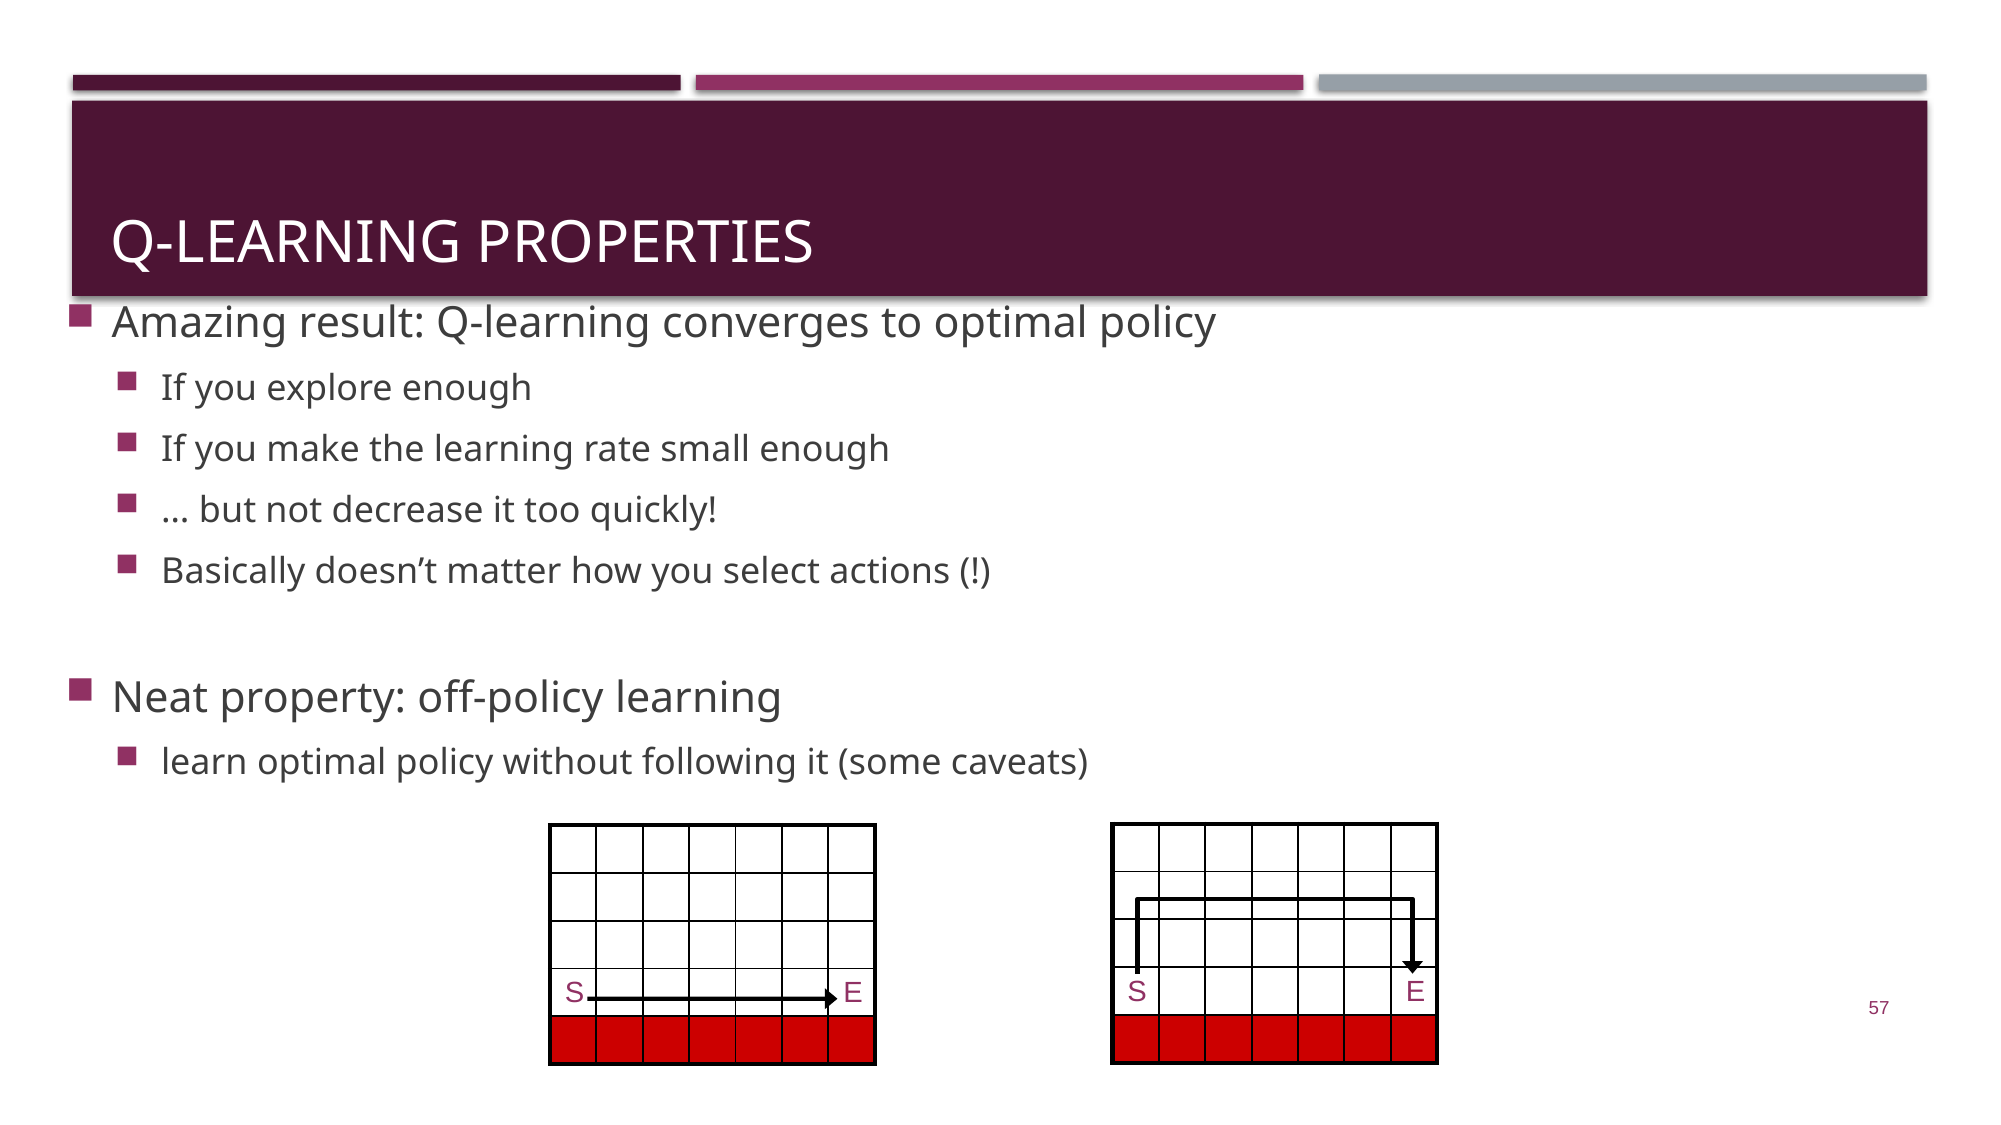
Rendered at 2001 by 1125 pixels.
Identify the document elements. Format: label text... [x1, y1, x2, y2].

table_cell [736, 922, 781, 968]
table_cell [552, 922, 595, 968]
table_header [1206, 826, 1251, 871]
list Amazing result: Q-learning converges to optimal policy If you explore enough If you make the learning rate small enough … but not decrease it too quickly! Basically doesn’t matter how you select actions (!) Neat property: off-policy learning learn optimal policy without following it (some caveats) [50, 287, 1764, 790]
table_cell [597, 874, 642, 920]
text_box [587, 988, 838, 1010]
table_cell [552, 874, 595, 920]
table_cell [783, 969, 827, 998]
table_cell [1392, 872, 1435, 918]
table_cell [690, 999, 735, 1015]
table_cell [644, 922, 688, 968]
table_cell [829, 1017, 873, 1062]
table_cell [690, 874, 735, 920]
table_cell [644, 1017, 688, 1062]
table_cell [1299, 1016, 1343, 1061]
table_cell [736, 969, 781, 998]
table_header [1392, 826, 1435, 871]
table_cell [1253, 872, 1297, 899]
table_cell [783, 874, 827, 920]
table_cell [690, 1017, 735, 1062]
table_cell [1115, 872, 1158, 918]
table_cell [644, 969, 688, 998]
table_cell [1160, 974, 1204, 1014]
table_cell [1160, 872, 1204, 899]
table_header [644, 827, 688, 872]
table_header [597, 827, 642, 872]
table_cell [1413, 920, 1435, 966]
table_header [1345, 826, 1390, 871]
table_header [736, 827, 781, 872]
table_cell [597, 1017, 642, 1062]
table_cell [1299, 974, 1343, 1014]
table_cell [783, 922, 827, 968]
slide_number 57 [1732, 977, 1905, 1037]
table_cell [1160, 1016, 1204, 1061]
table_cell [1206, 1016, 1251, 1061]
table_cell [1115, 920, 1137, 966]
table_cell [1345, 872, 1390, 899]
table_cell [1345, 1016, 1390, 1061]
table_cell E [829, 969, 873, 1015]
table_cell [736, 874, 781, 920]
table_header [1115, 826, 1158, 871]
table_header [829, 827, 873, 872]
table_cell [736, 1017, 781, 1062]
table_header [1160, 826, 1204, 871]
table_header [783, 827, 827, 872]
text_box [1137, 899, 1423, 974]
table_header [552, 827, 595, 872]
table_cell [644, 999, 688, 1015]
table_cell [736, 999, 781, 1015]
table_cell [597, 922, 642, 968]
table_cell [783, 999, 827, 1015]
table_cell [1345, 974, 1390, 1014]
table_cell [829, 922, 873, 968]
table_cell [1299, 872, 1343, 899]
table_header [1253, 826, 1297, 871]
table_cell [783, 1017, 827, 1062]
title Q-Learning Properties [95, 115, 1905, 282]
table_header [1299, 826, 1343, 871]
table_cell [597, 999, 642, 1015]
table_cell [1253, 974, 1297, 1014]
table_cell [829, 874, 873, 920]
table_cell S [1115, 968, 1158, 1014]
table_cell [552, 1017, 595, 1062]
table_cell [1206, 974, 1251, 1014]
table_cell [597, 969, 642, 998]
table_cell [690, 969, 735, 998]
table_cell [1115, 1016, 1158, 1061]
table_cell [1253, 1016, 1297, 1061]
table_header [690, 827, 735, 872]
table_cell [690, 922, 735, 968]
table_cell [1206, 872, 1251, 899]
table_cell S [552, 969, 595, 1015]
table_cell [1392, 1016, 1435, 1061]
table_cell [644, 874, 688, 920]
table_cell E [1392, 968, 1435, 1014]
